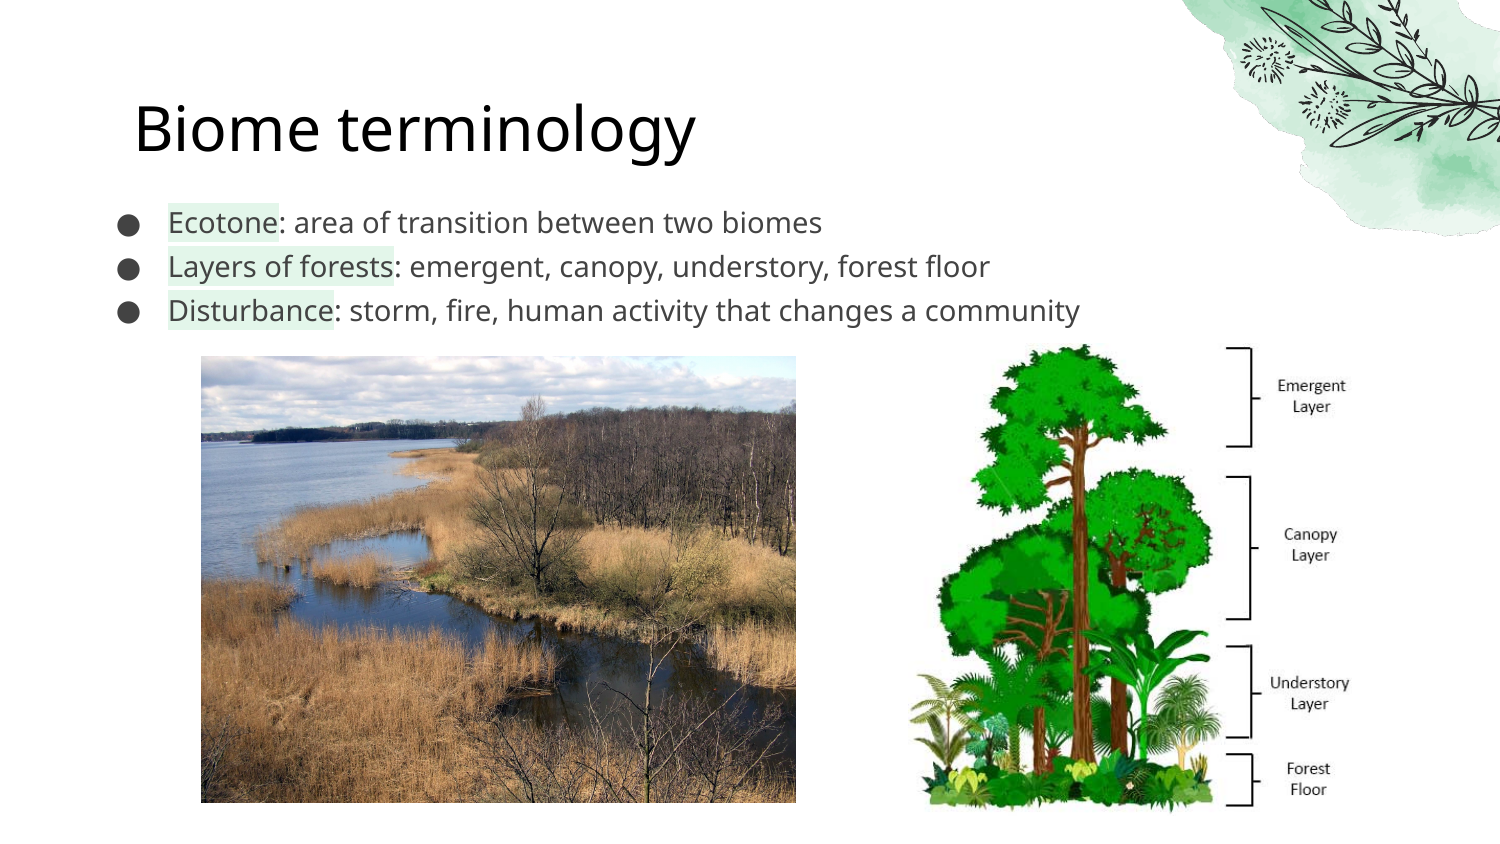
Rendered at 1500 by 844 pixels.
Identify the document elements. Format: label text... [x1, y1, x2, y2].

subtitle Ecotone: area of transition between two biomes Layers of forests: emergent, canopy, understory, forest floor Disturbance: storm, fire, human activity that changes a community [77, 180, 1437, 721]
title Biome terminology [118, 73, 1098, 165]
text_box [1322, 0, 1498, 265]
picture [907, 343, 1379, 816]
picture [1050, 0, 1500, 365]
picture [201, 356, 796, 803]
